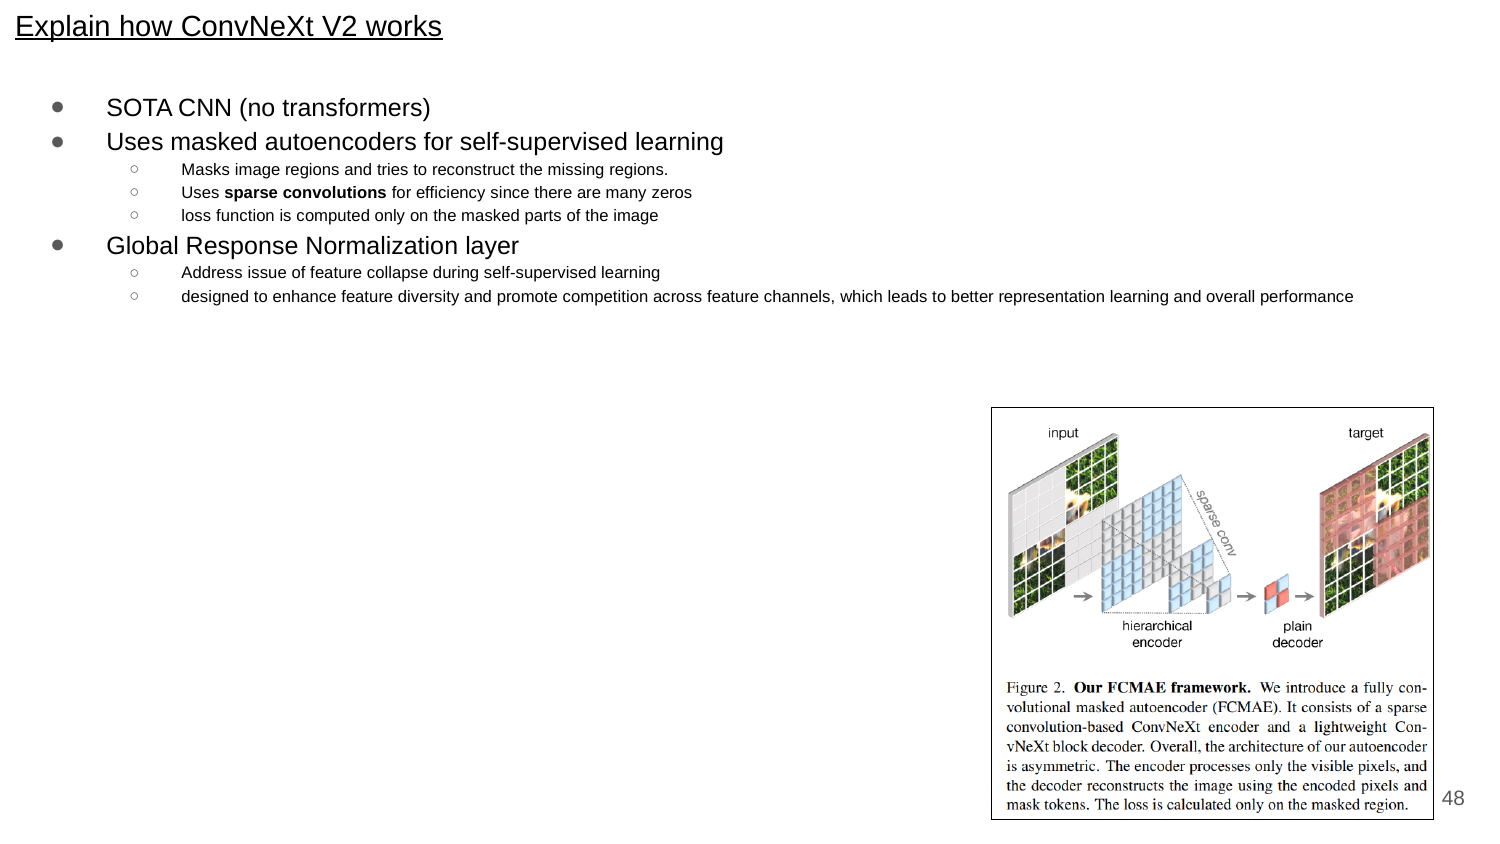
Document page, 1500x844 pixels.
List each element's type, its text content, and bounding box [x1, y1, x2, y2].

title Explain how ConvNeXt V2 works [0, 0, 1262, 84]
slide_number 48 [1389, 764, 1480, 830]
picture [991, 406, 1434, 820]
list SOTA CNN (no transformers) Uses masked autoencoders for self-supervised learning Masks image regions and tries to reconstruct the missing regions. Uses sparse convolutions for efficiency since there are many zeros loss function is computed only on the masked parts of the image Global Response Normalization layer Address issue of feature collapse during self-supervised learning designed to enhance feature diversity and promote competition across feature channels, which leads to better representation learning and overall performance [16, 71, 1486, 607]
